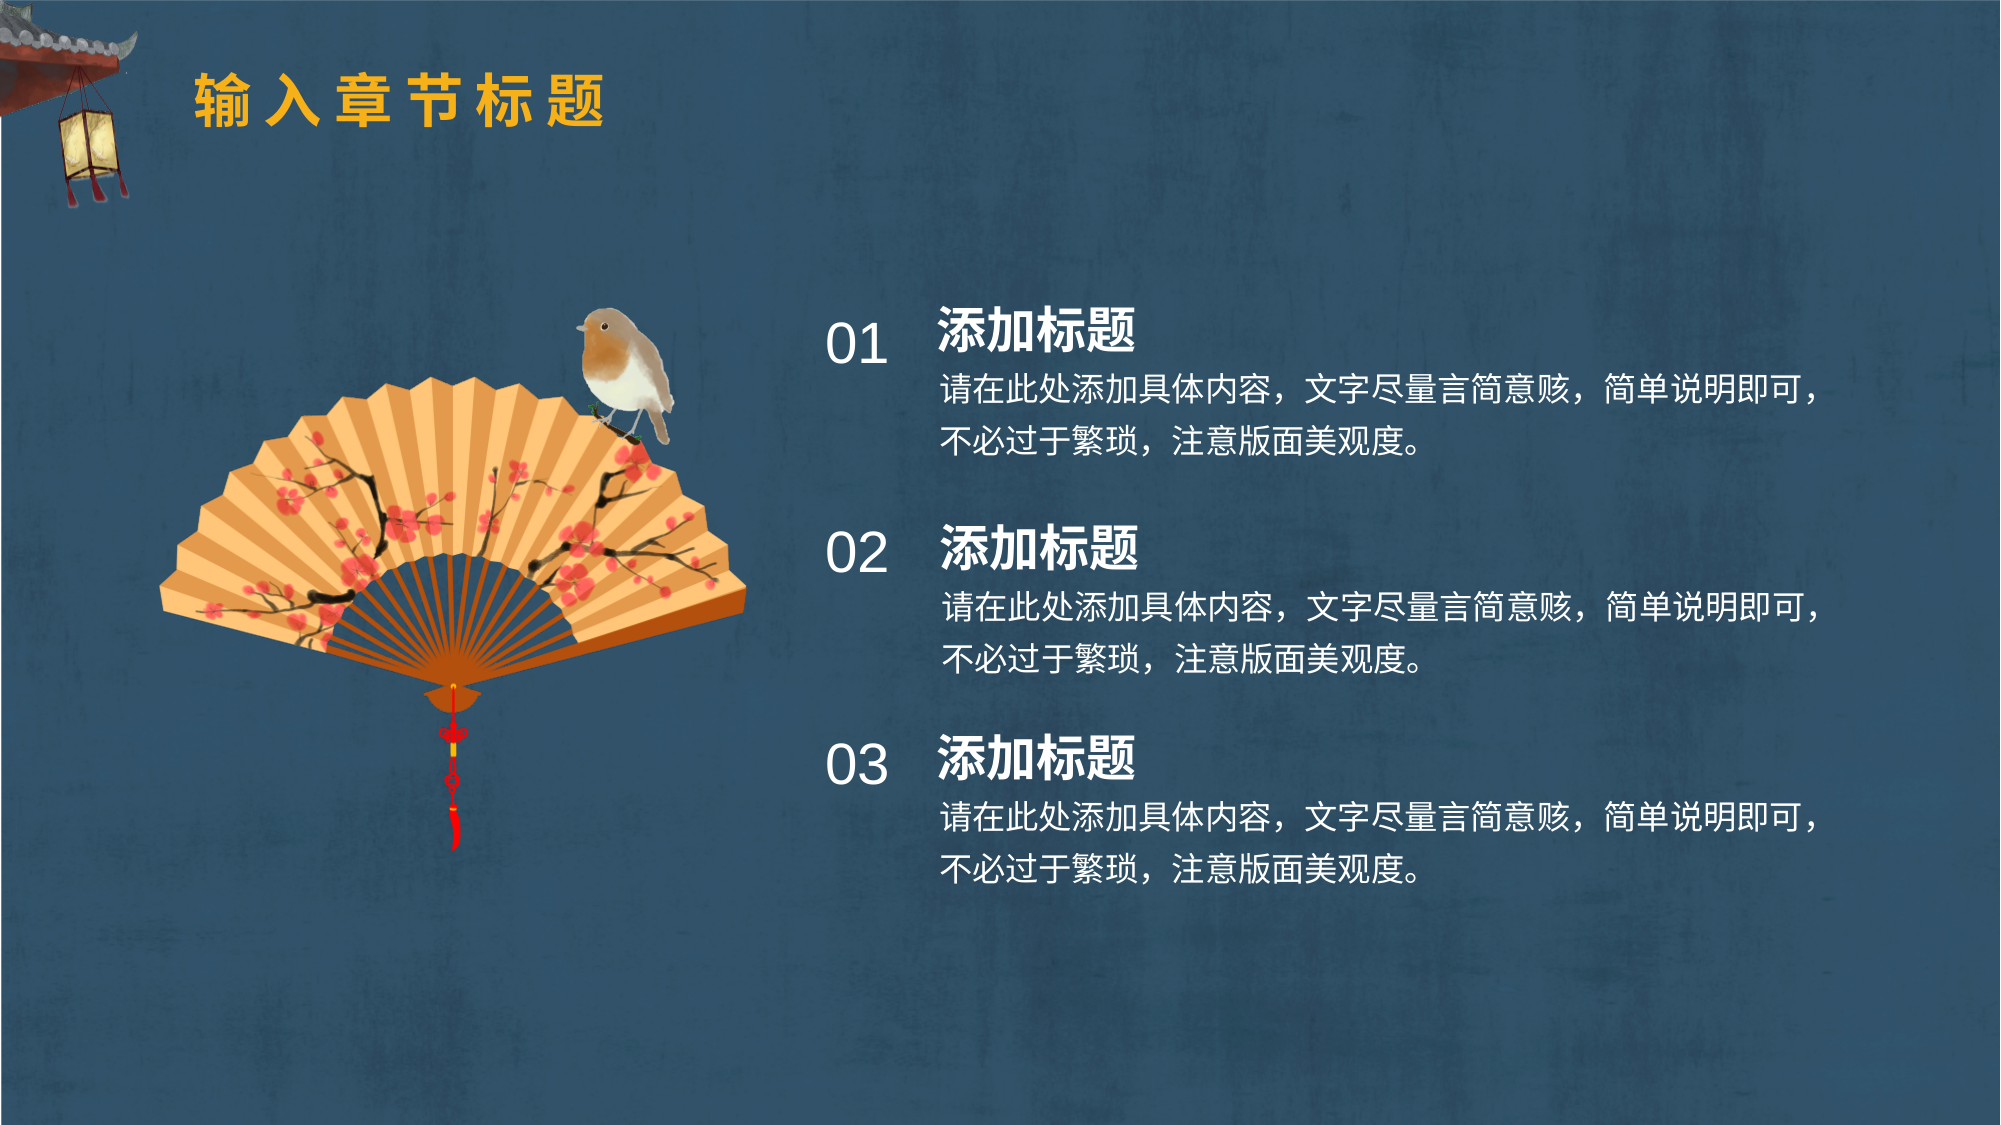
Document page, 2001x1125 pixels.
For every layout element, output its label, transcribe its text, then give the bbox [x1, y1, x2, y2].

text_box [924, 509, 1859, 686]
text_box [0, 0, 666, 238]
text_box 03 [810, 719, 914, 804]
text_box 01 [810, 297, 914, 383]
picture [3, 1, 2000, 1125]
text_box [922, 718, 1857, 896]
text_box 02 [810, 506, 914, 592]
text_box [922, 291, 1857, 468]
